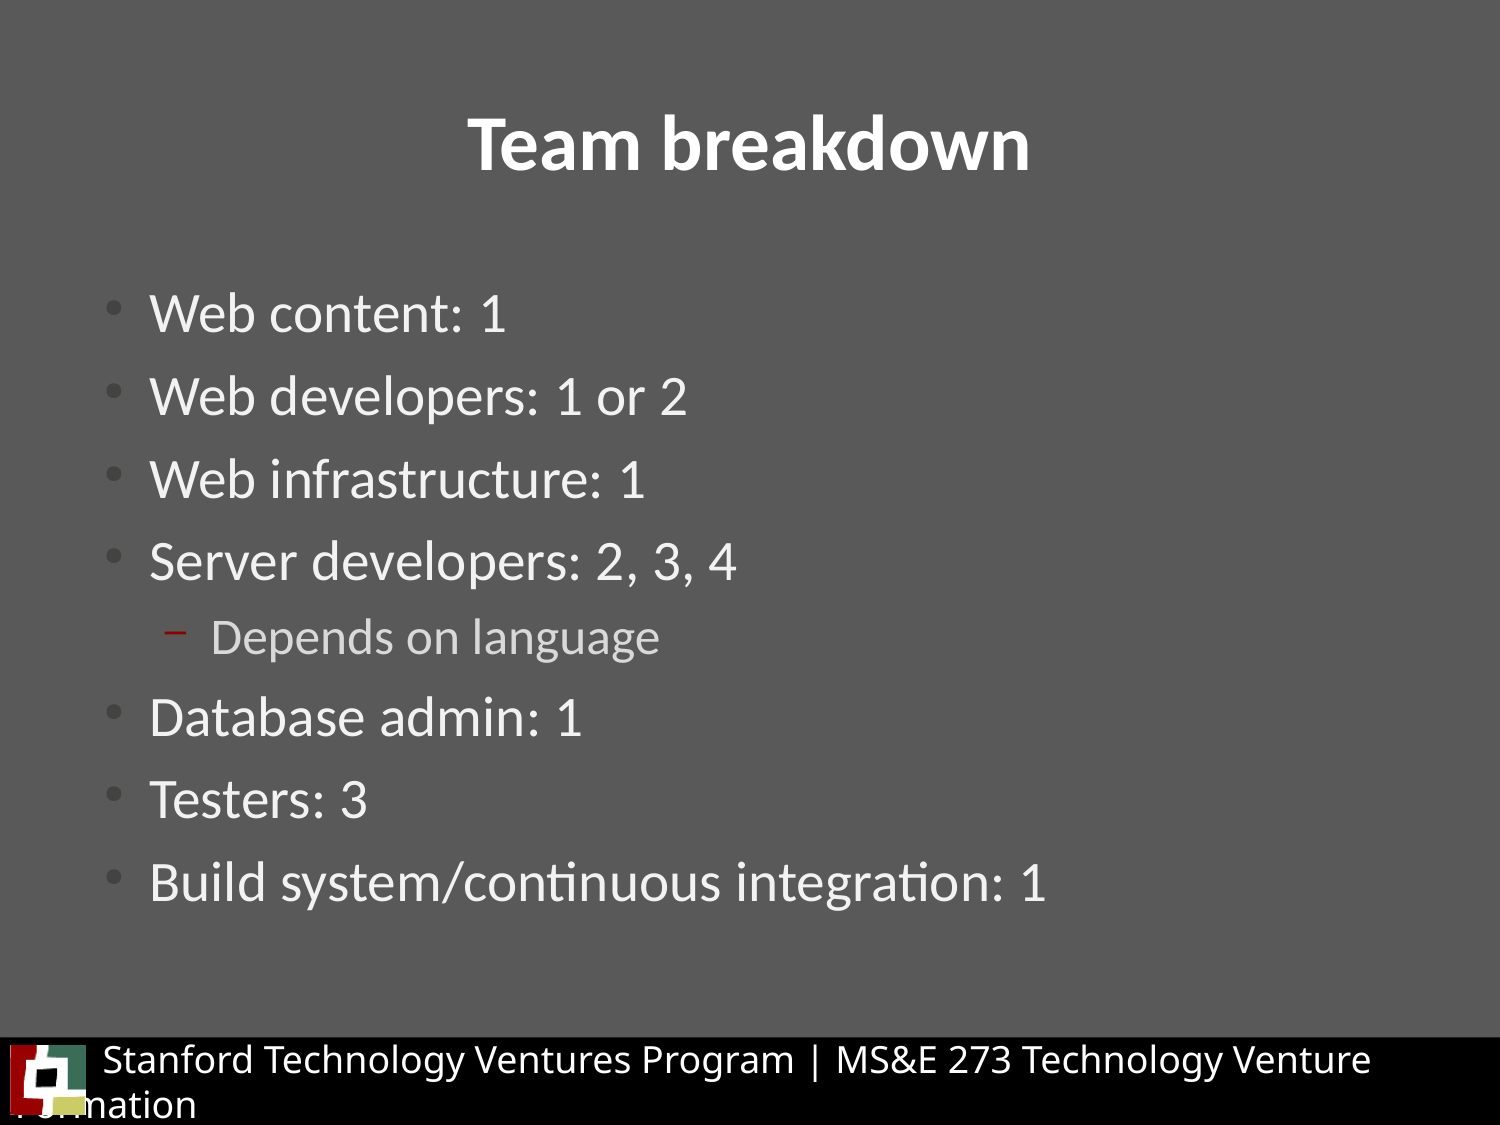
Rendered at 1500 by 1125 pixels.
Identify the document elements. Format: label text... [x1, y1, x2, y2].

title Team breakdown [74, 44, 1425, 233]
picture [10, 1045, 86, 1115]
list Web content: 1 Web developers: 1 or 2 Web infrastructure: 1 Server developers: 2, 3, 4 Depends on language Database admin: 1 Testers: 3 Build system/continuous integration: 1 [74, 268, 1395, 922]
